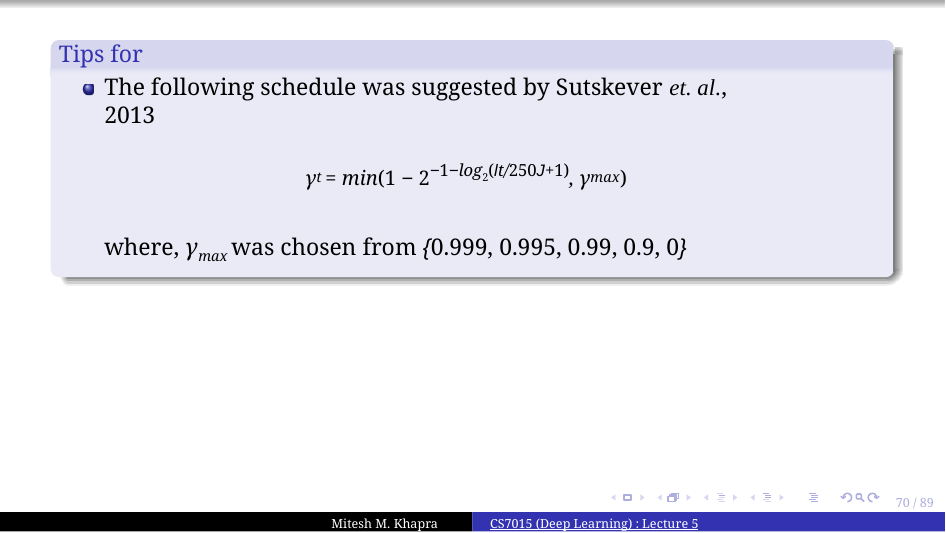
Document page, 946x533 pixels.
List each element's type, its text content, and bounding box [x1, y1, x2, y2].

text_box [260, 40, 894, 45]
title Tips for momentum [56, 37, 260, 45]
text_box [0, 511, 946, 532]
slide_number 70 / 89 [889, 493, 942, 510]
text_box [50, 47, 903, 286]
picture [0, 0, 945, 8]
